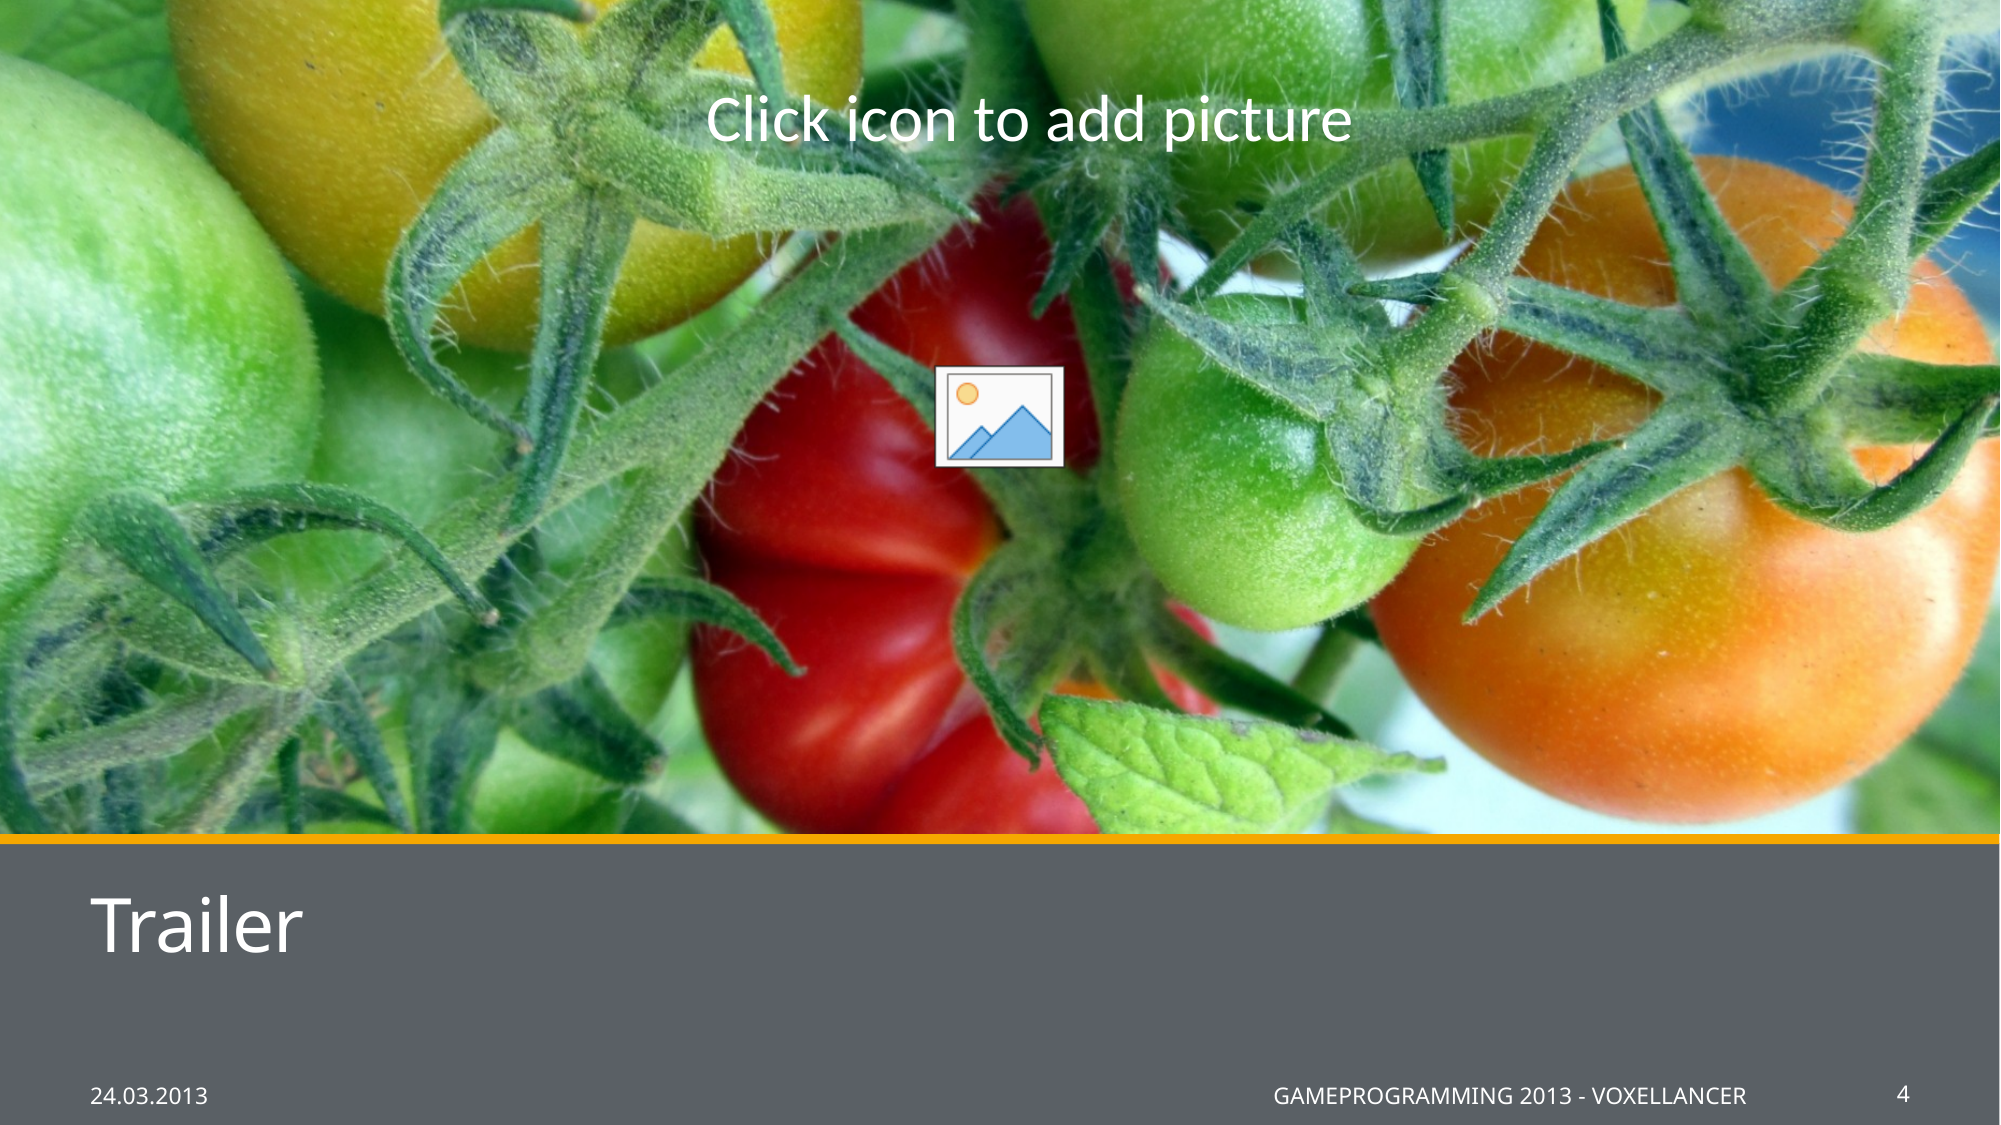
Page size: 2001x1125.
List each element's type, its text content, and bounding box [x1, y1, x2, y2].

slide_number 4 [1768, 1065, 1926, 1125]
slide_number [75, 1065, 233, 1125]
picture [0, 0, 2000, 835]
footer Gameprogramming 2013 - Voxellancer [238, 1065, 1763, 1125]
title Trailer [75, 845, 1926, 975]
